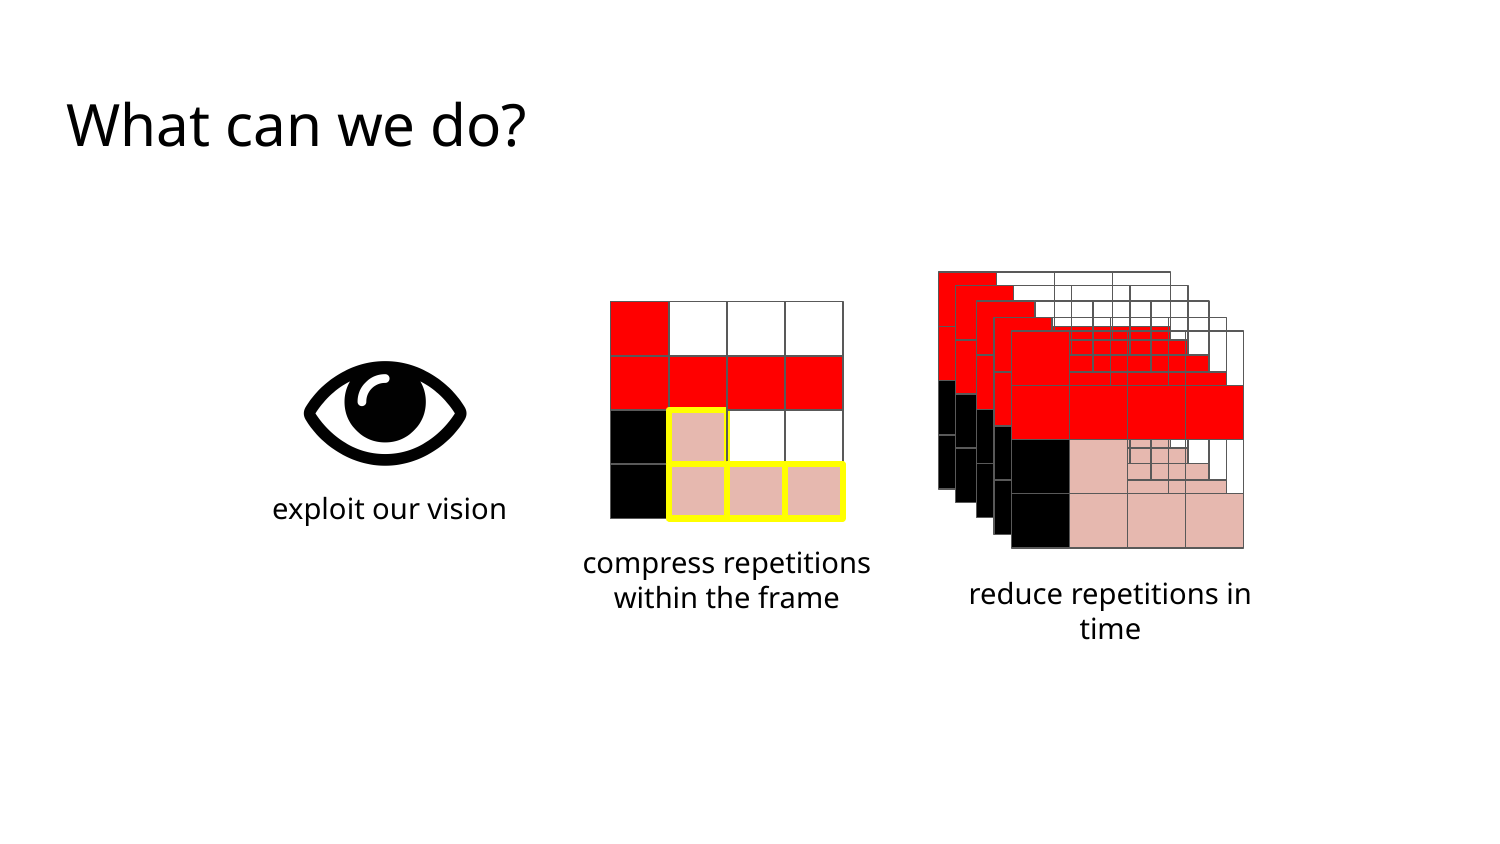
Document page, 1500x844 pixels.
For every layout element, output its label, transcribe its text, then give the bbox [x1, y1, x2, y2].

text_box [993, 317, 1227, 535]
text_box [955, 285, 1189, 503]
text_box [938, 271, 1171, 490]
title What can we do? [51, 72, 1449, 167]
text_box reduce repetitions in time [947, 560, 1274, 655]
picture [301, 328, 469, 496]
text_box exploit our vision [226, 474, 553, 538]
text_box compress repetitions within the frame [563, 529, 891, 624]
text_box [1011, 330, 1244, 549]
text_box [976, 300, 1210, 518]
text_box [610, 301, 844, 519]
